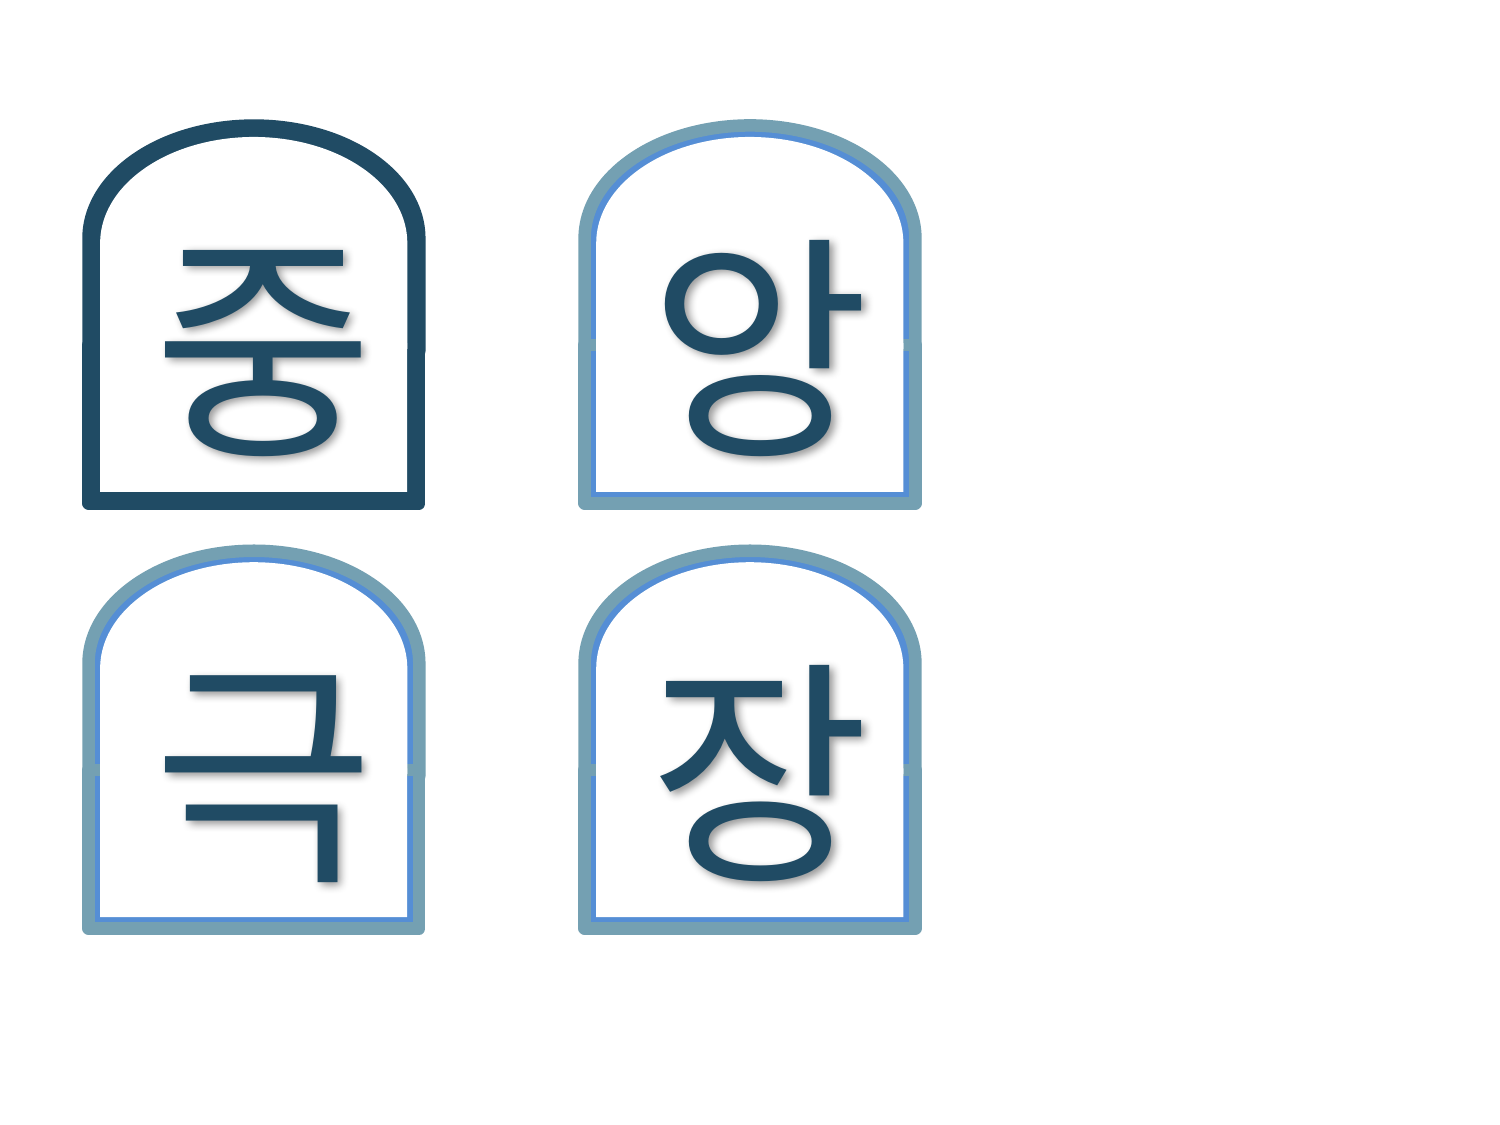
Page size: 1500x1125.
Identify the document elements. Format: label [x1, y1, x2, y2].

text_box [88, 550, 420, 929]
text_box [99, 136, 408, 493]
text_box [584, 125, 916, 504]
text_box [88, 125, 420, 504]
text_box [584, 550, 916, 929]
